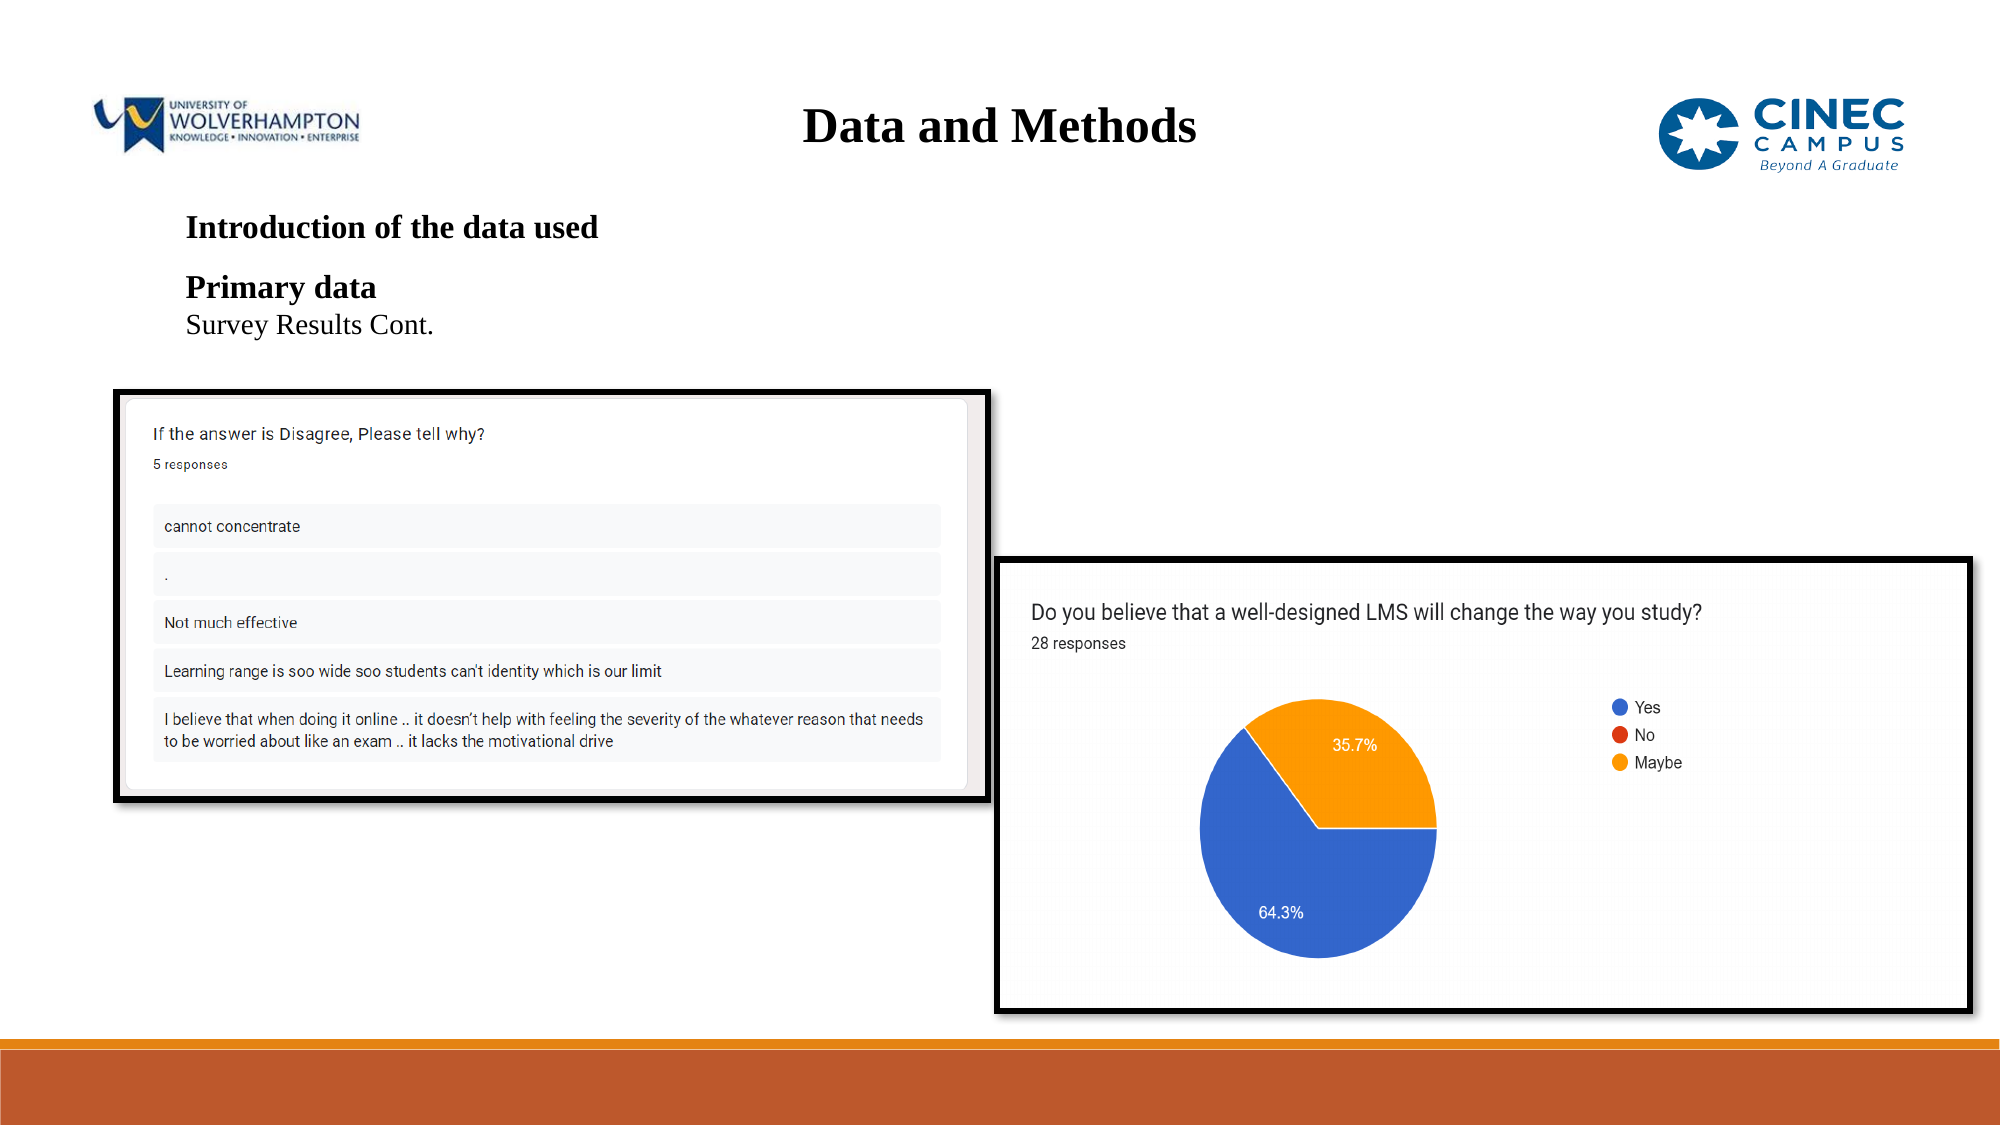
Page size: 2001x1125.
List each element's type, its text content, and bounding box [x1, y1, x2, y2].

text_box Introduction of the data used Primary data Survey Results Cont. [170, 178, 1882, 388]
picture [90, 93, 364, 156]
picture [119, 394, 985, 797]
picture [999, 561, 1968, 1009]
text_box Data and Methods [91, 84, 1909, 265]
picture [1655, 93, 1910, 175]
